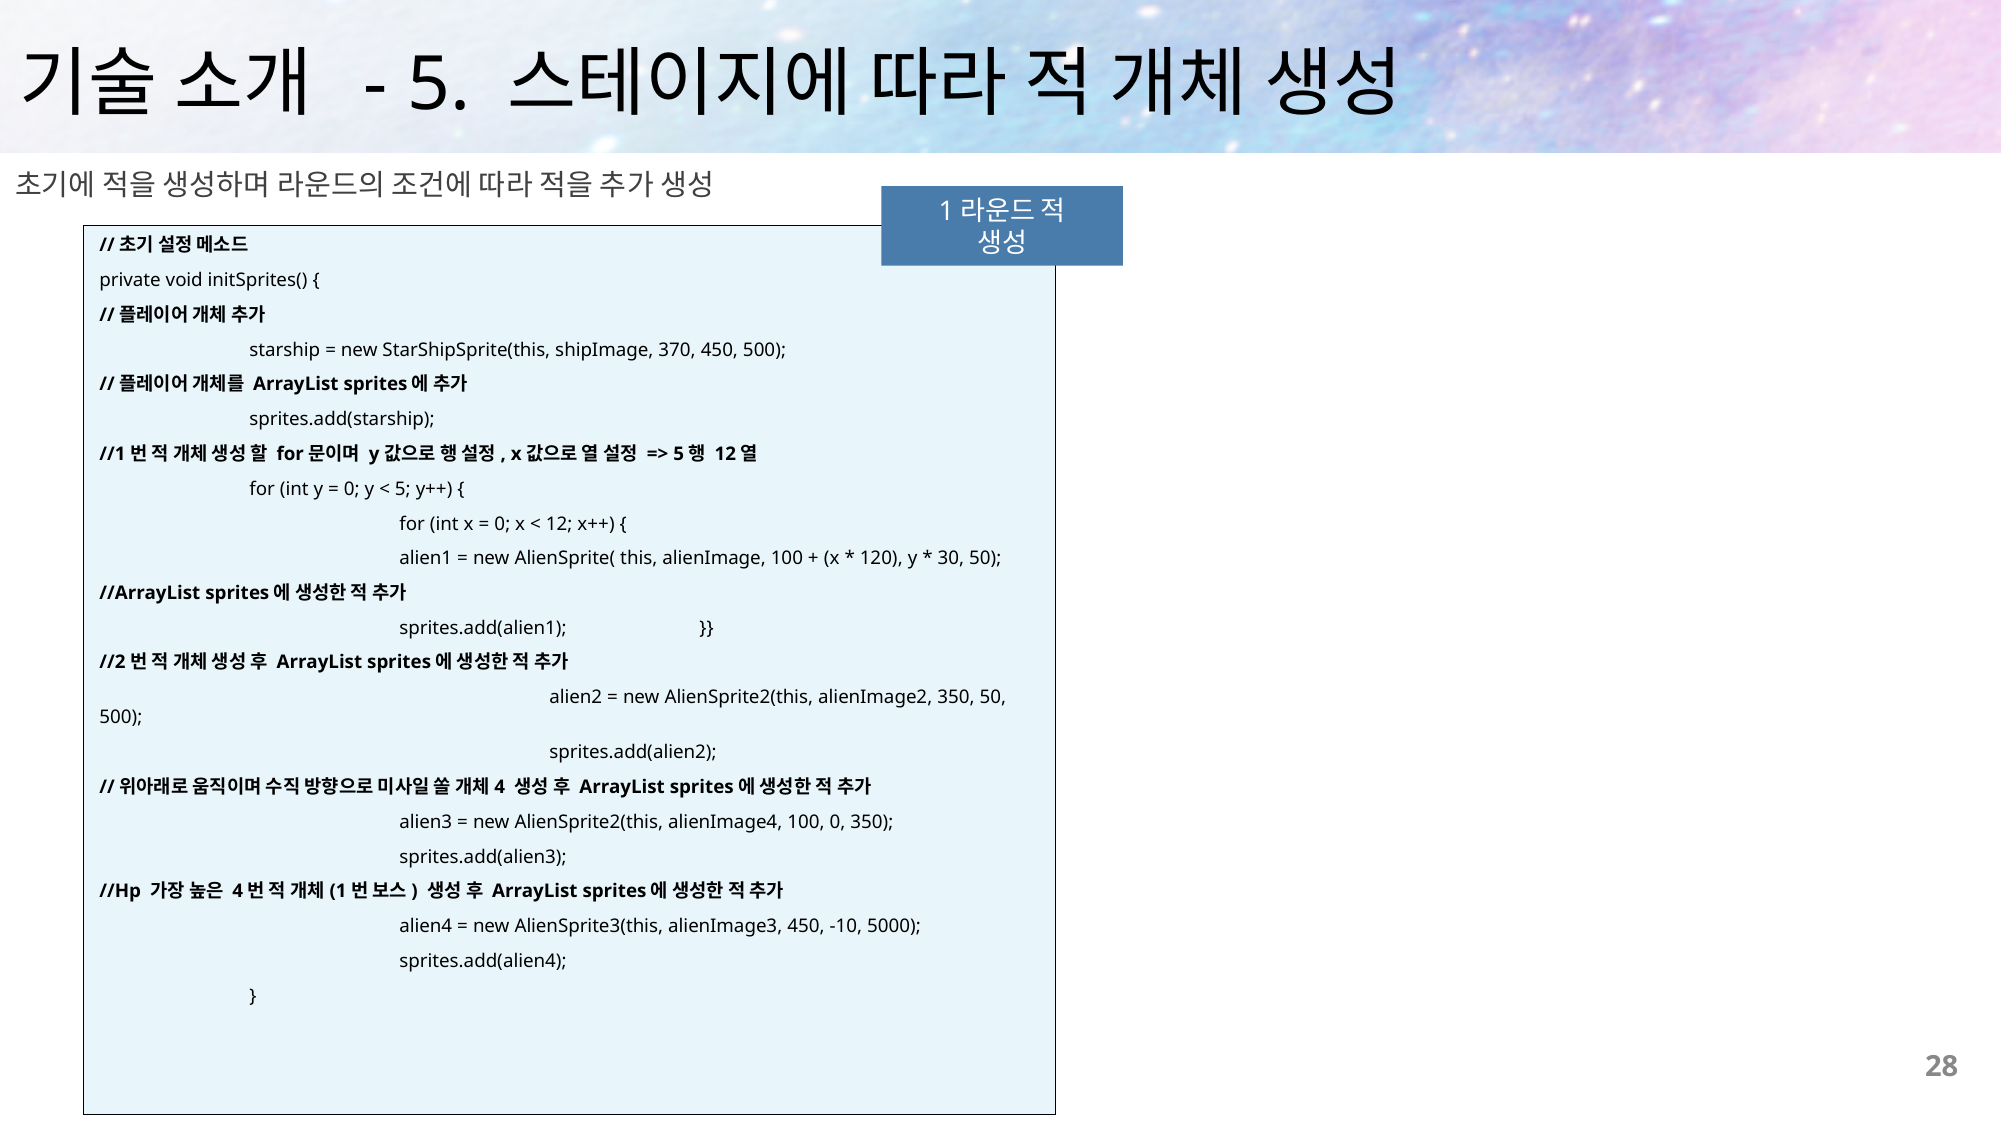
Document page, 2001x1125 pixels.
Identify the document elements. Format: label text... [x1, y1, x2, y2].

text_box [83, 225, 1056, 1115]
text_box //초기 설정 메소드 private void initSprites() { //플레이어 개체 추가 starship = new StarShipSprite(this, shipImage, 370, 450, 500); //플레이어 개체를 ArrayList sprites에 추가 sprites.add(starship); //1번 적 개체 생성 할 for문이며 y값으로 행 설정, x값으로 열 설정 => 5행 12열 for (int y = 0; y < 5; y++) { for (int x = 0; x < 12; x++) { alien1 = new AlienSprite( this, alienImage, 100 + (x * 120), y * 30, 50); //ArrayList sprites에 생성한 적 추가 sprites.add(alien1); }} //2번 적 개체 생성 후 ArrayList sprites에 생성한 적 추가 alien2 = new AlienSprite2(this, alienImage2, 350, 50, 500); sprites.add(alien2); //위아래로 움직이며 수직 방향으로 미사일 쏠 개체4 생성 후 ArrayList sprites에 생성한 적 추가 alien3 = new AlienSprite2(this, alienImage4, 100, 0, 350); sprites.add(alien3); //Hp 가장 높은 4번 적 개체(1번 보스) 생성 후 ArrayList sprites에 생성한 적 추가 alien4 = new AlienSprite3(this, alienImage3, 450, -10, 5000); sprites.add(alien4); } [91, 228, 1047, 1014]
slide_number 28 [1915, 1040, 1967, 1093]
text_box 1라운드 적 생성 [881, 186, 1123, 266]
text_box 초기에 적을 생성하며 라운드의 조건에 따라 적을 추가 생성 [7, 162, 1993, 230]
picture [0, 0, 2001, 154]
